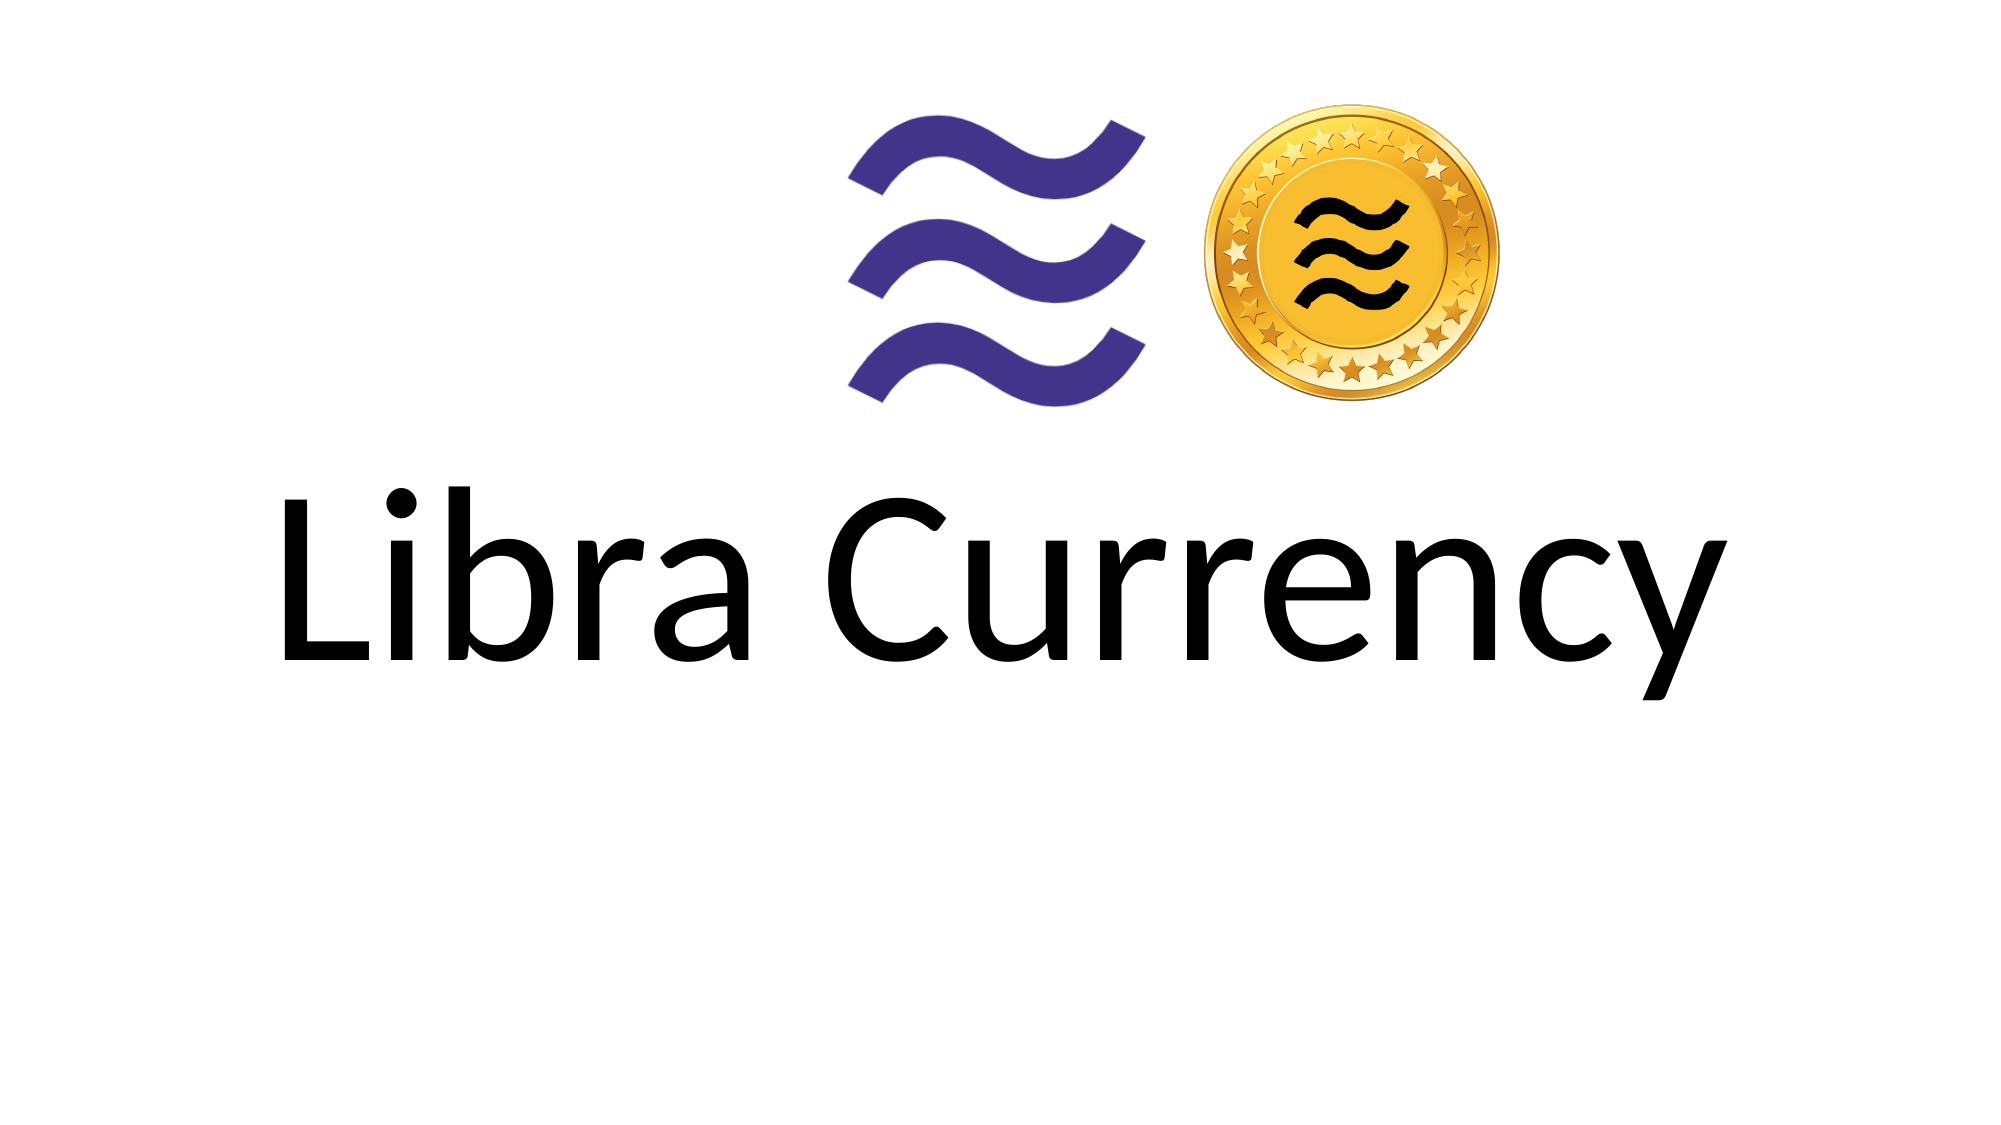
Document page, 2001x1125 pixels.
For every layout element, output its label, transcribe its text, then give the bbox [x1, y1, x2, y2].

picture [722, 55, 1278, 465]
text_box Libra Currency [254, 403, 1746, 719]
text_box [1201, 103, 1502, 404]
